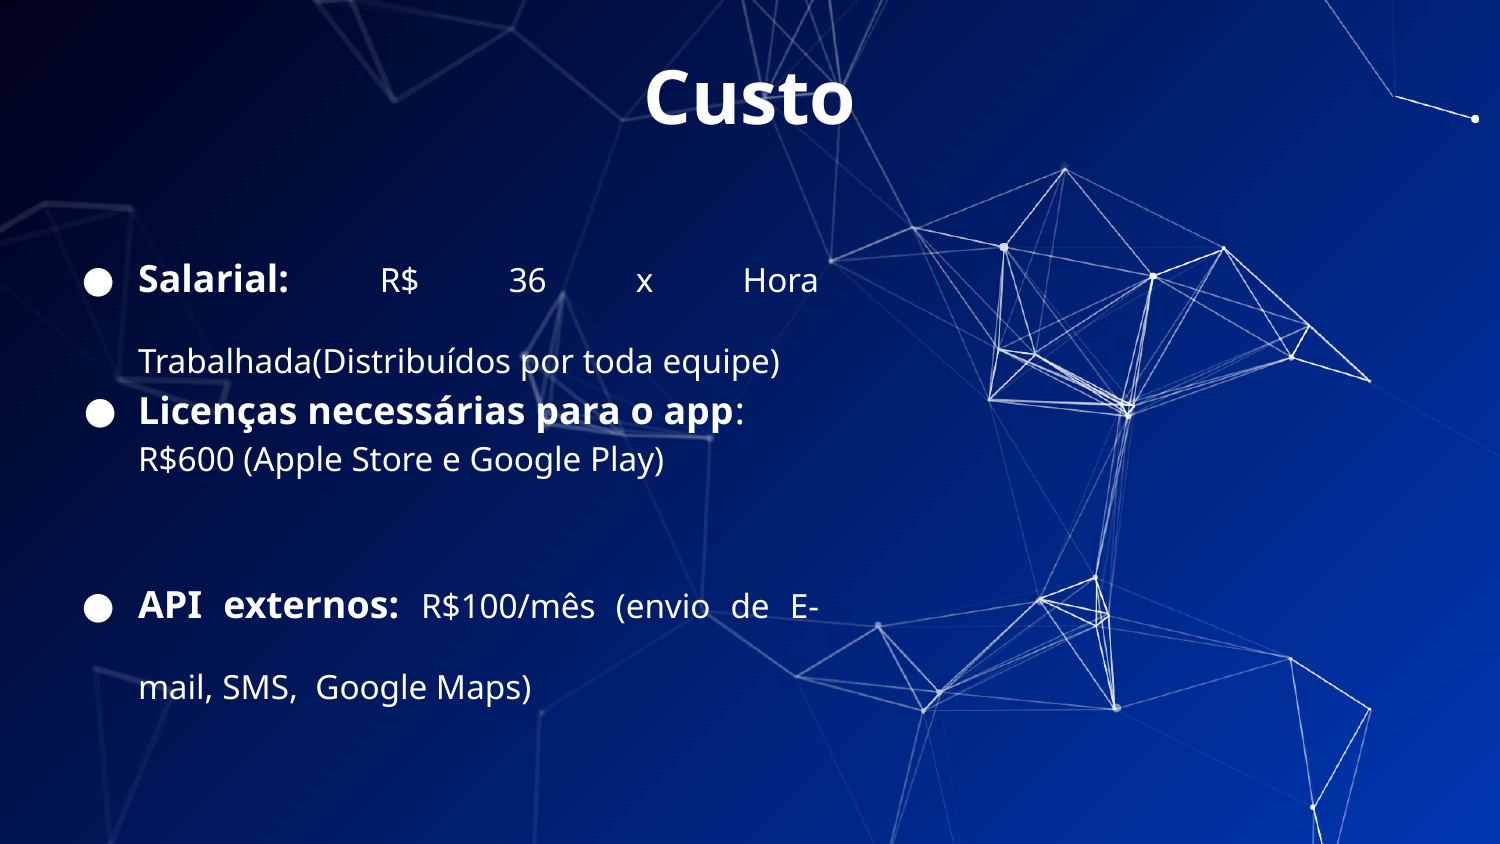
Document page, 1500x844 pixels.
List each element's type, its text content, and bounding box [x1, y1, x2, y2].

text_box Salarial: R$ 36 x Hora Trabalhada(Distribuídos por toda equipe) Licenças necessárias para o app: R$600 (Apple Store e Google Play) API externos: R$100/mês (envio de E-mail, SMS, Google Maps) [48, 195, 835, 725]
title Custo [255, 30, 1245, 140]
picture [0, 0, 1500, 844]
